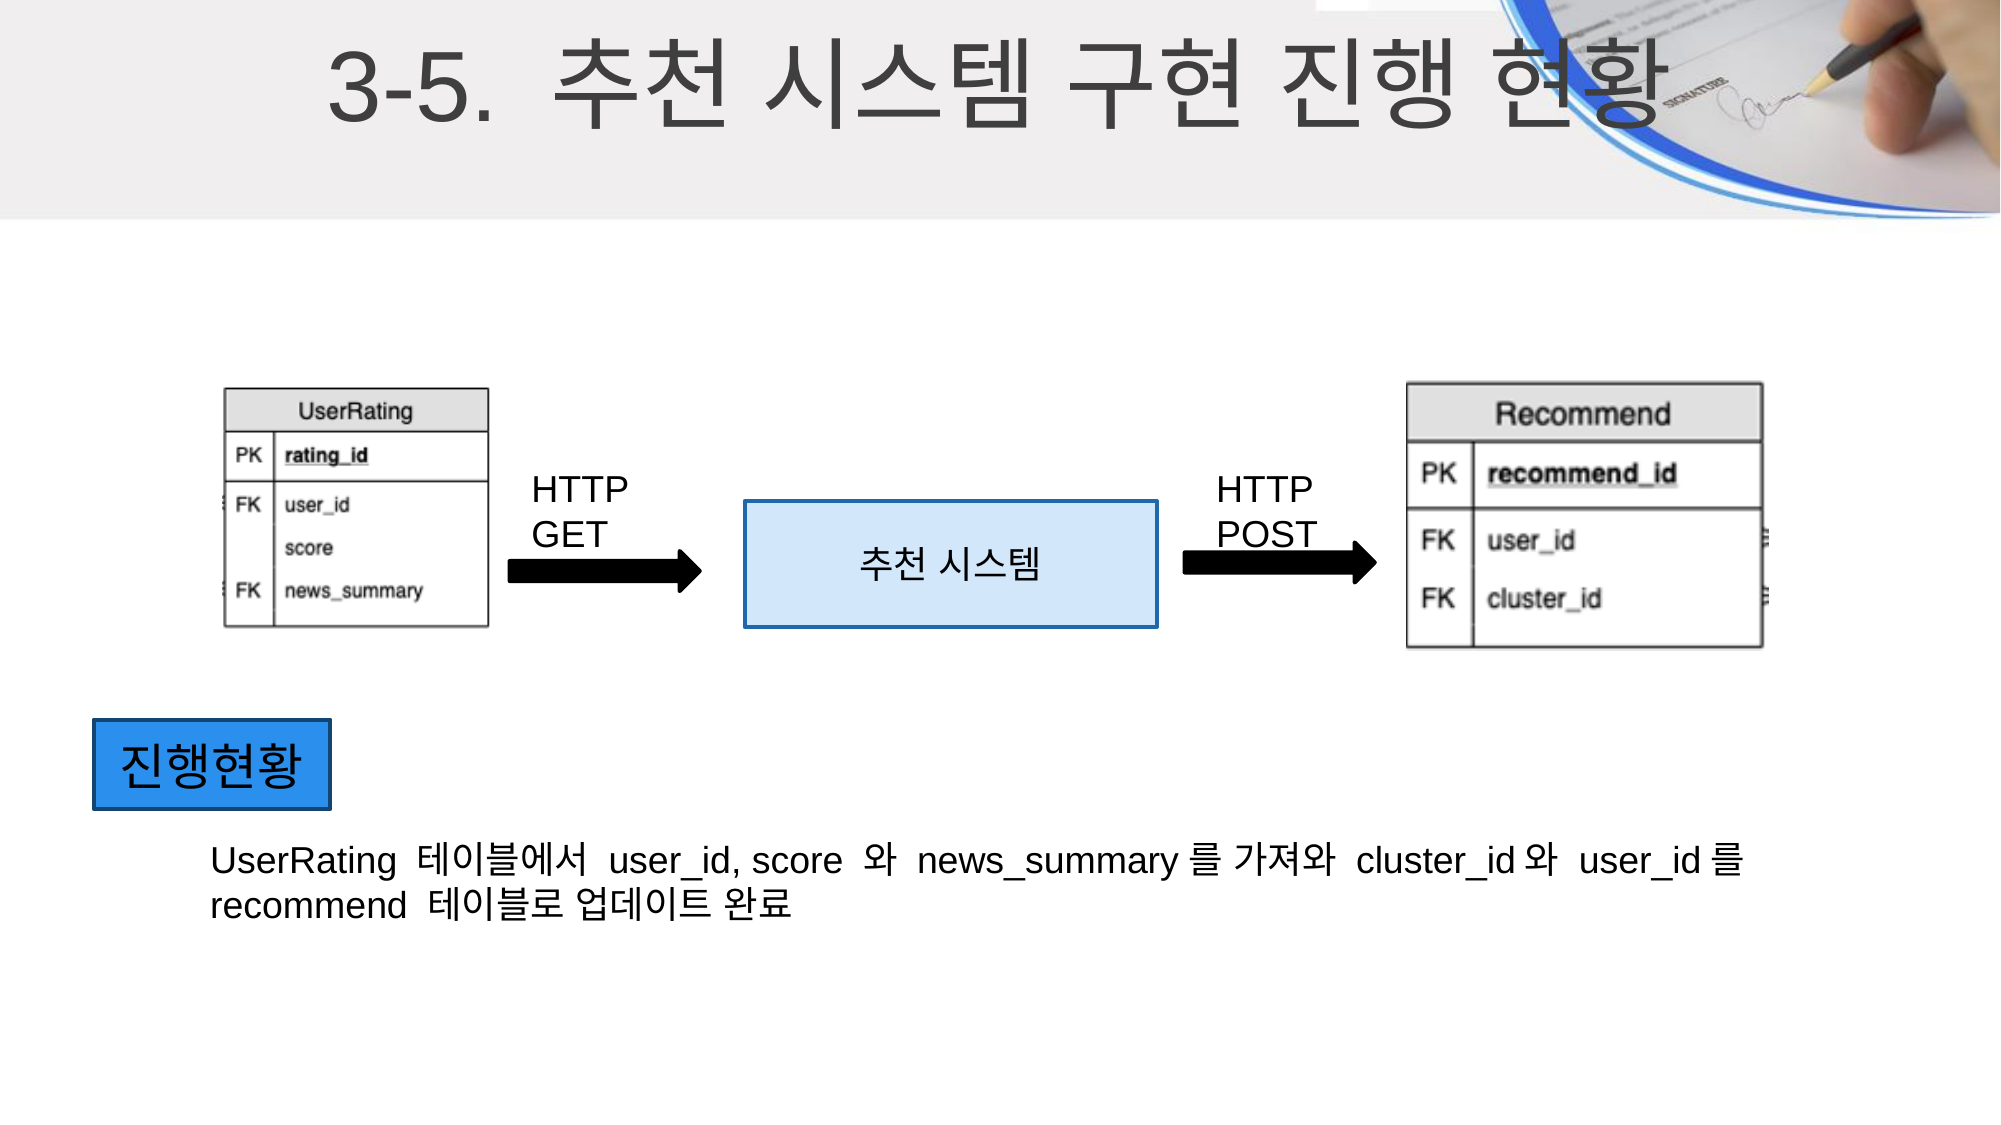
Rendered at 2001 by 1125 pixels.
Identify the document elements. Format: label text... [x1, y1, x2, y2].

text_box [509, 551, 700, 592]
picture [0, 0, 2001, 1125]
text_box UserRating 테이블에서 user_id, score 와 news_summary를 가져와 cluster_id와 user_id를 recommend 테이블로 업데이트 완료 [195, 828, 1904, 934]
text_box [93, 719, 331, 810]
text_box 추천 시스템 [744, 500, 1157, 627]
text_box 진행현황 [104, 728, 379, 801]
text_box HTTP POST [1200, 457, 1339, 563]
list 3-5. 추천 시스템 구현 진행 현황 [0, 18, 2000, 145]
text_box HTTP GET [516, 457, 655, 563]
text_box [1184, 542, 1375, 583]
